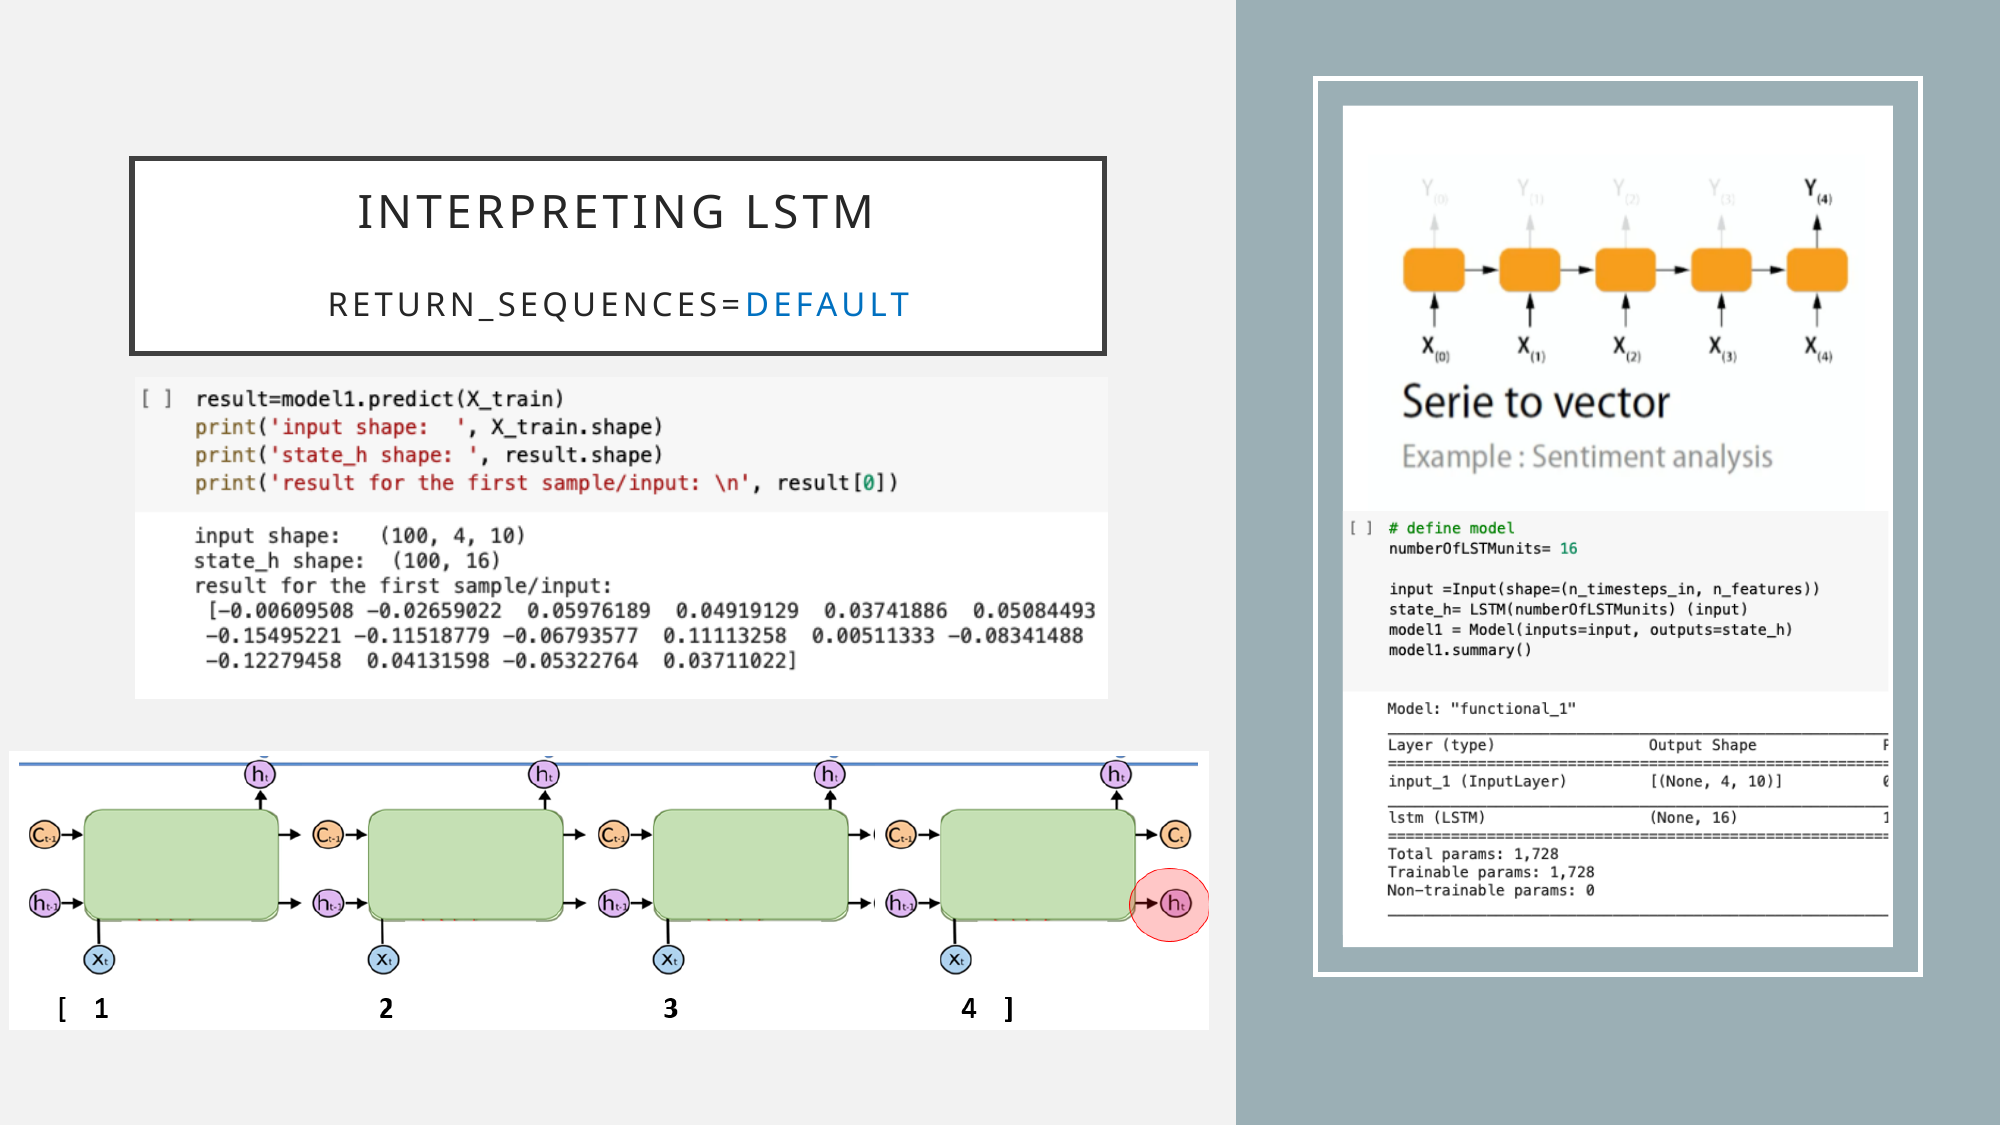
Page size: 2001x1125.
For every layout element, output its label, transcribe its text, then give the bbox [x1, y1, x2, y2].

text_box [1235, 0, 2000, 1125]
picture [1342, 134, 1889, 935]
text_box [1342, 105, 1894, 948]
text_box [1315, 78, 1921, 975]
title Interpreting LSTM Return_sequences=Default [129, 156, 1107, 356]
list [135, 377, 1108, 699]
picture [9, 751, 1209, 1030]
